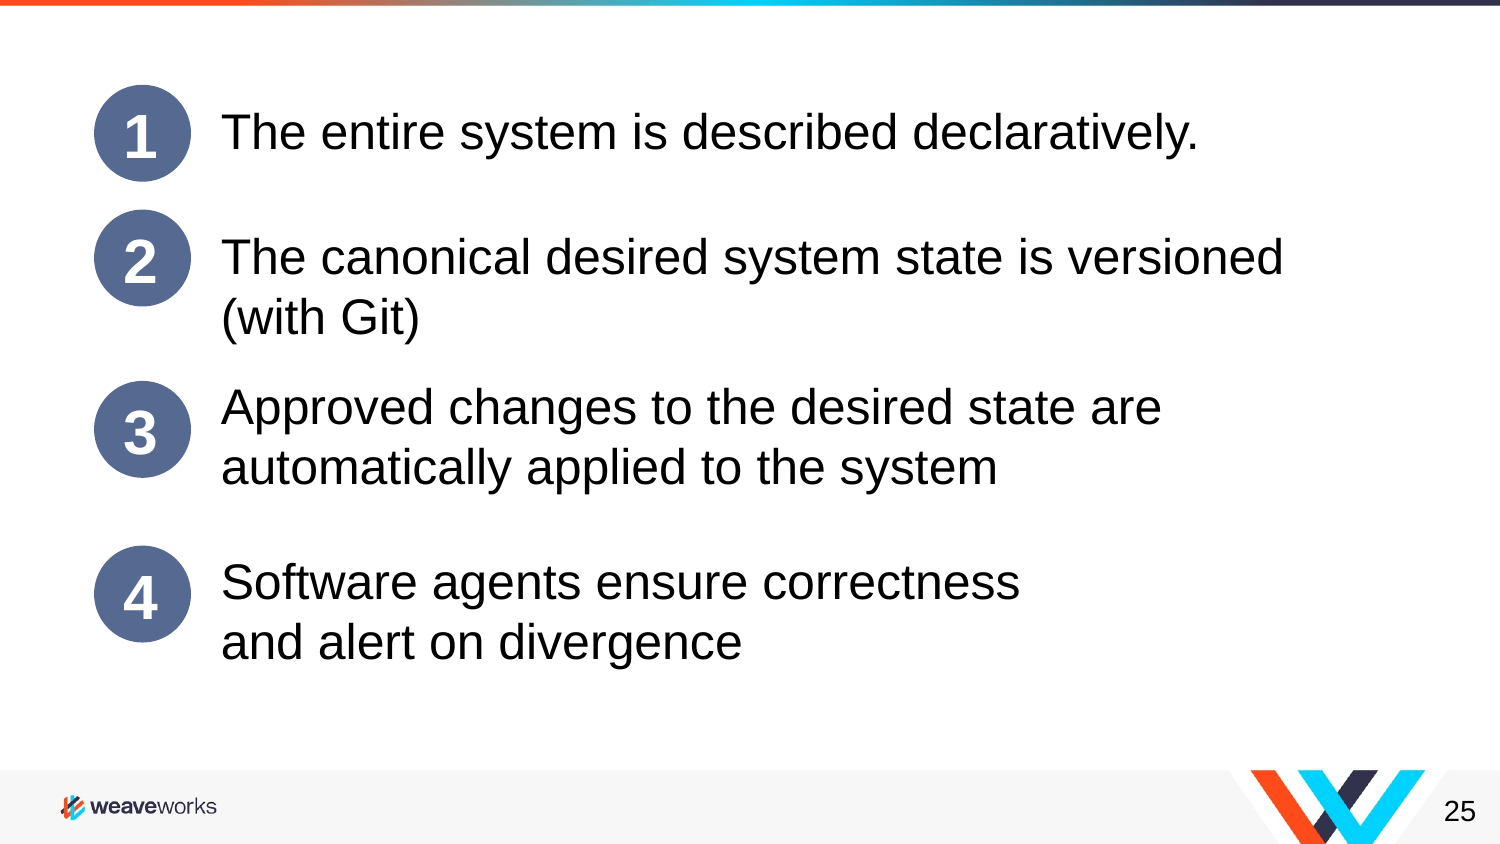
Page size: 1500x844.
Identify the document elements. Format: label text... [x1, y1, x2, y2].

text_box The canonical desired system state is versioned (with Git) [205, 209, 1472, 307]
text_box 4 [94, 545, 191, 643]
text_box The entire system is described declaratively. [205, 84, 1472, 182]
picture [0, 0, 1500, 844]
text_box Approved changes to the desired state are automatically applied to the system [205, 359, 1472, 457]
text_box 1 [94, 84, 191, 182]
text_box 3 [94, 380, 191, 478]
text_box Software agents ensure correctness and alert on divergence [205, 534, 1472, 632]
slide_number ‹#› [1423, 777, 1498, 842]
text_box 2 [94, 209, 191, 307]
